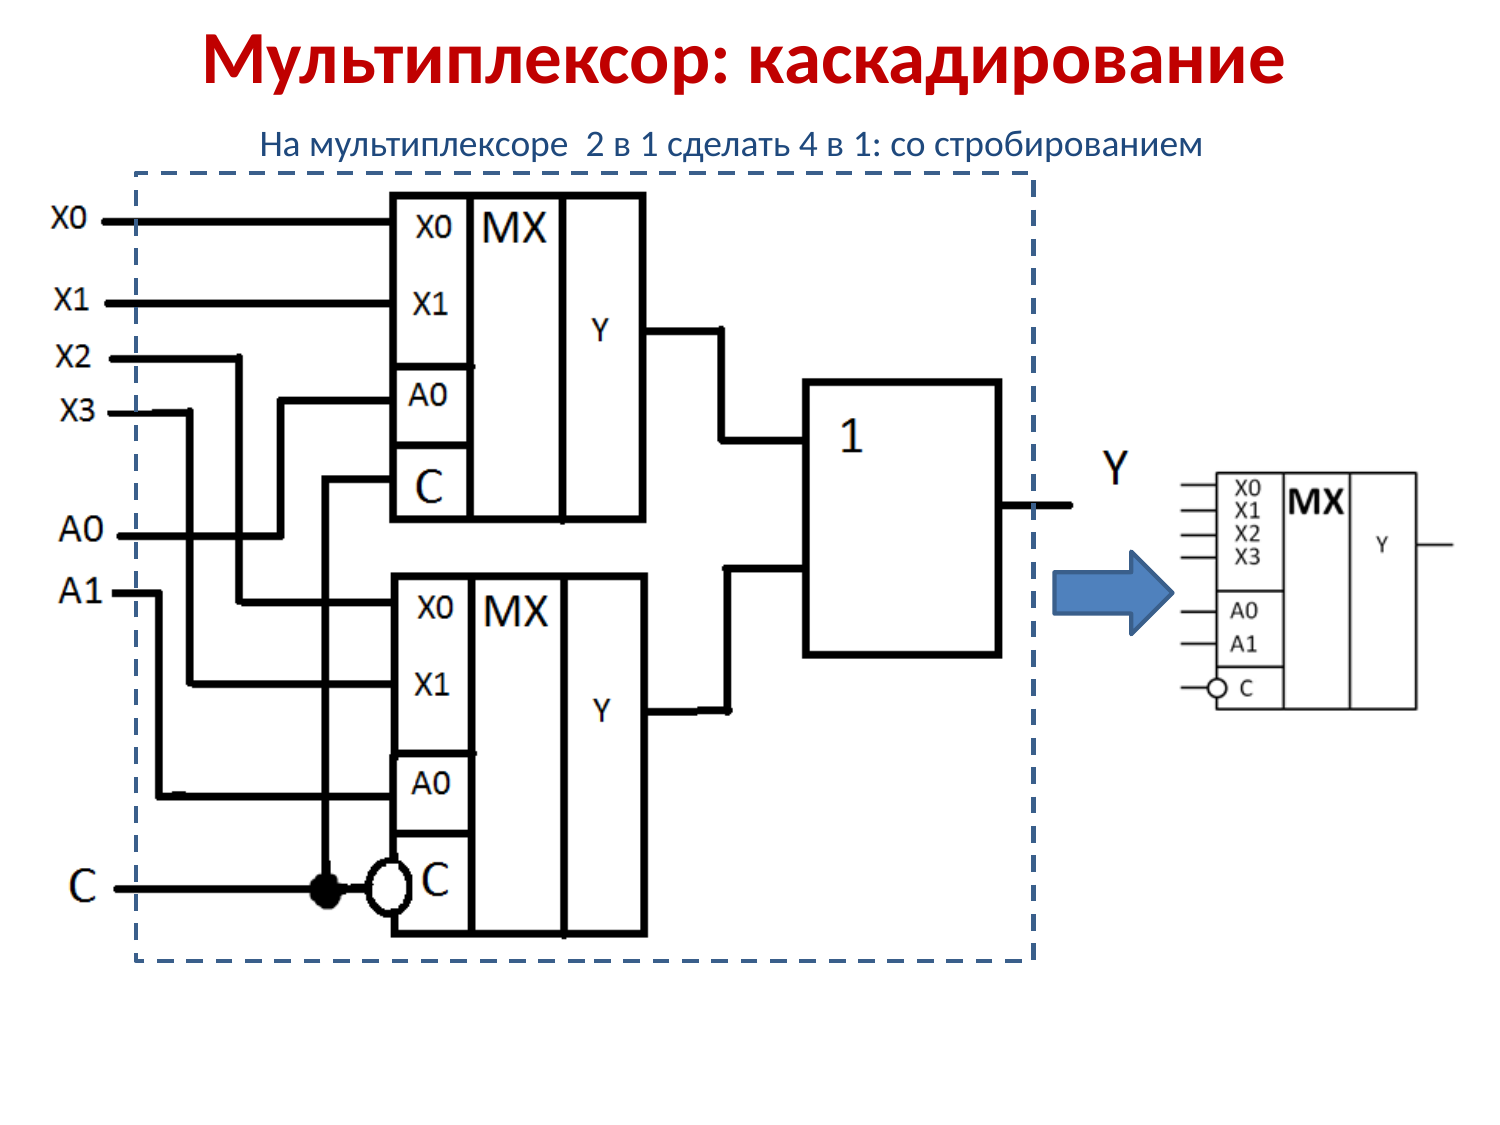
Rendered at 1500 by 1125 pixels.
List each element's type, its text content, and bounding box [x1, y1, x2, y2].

picture [1172, 461, 1467, 725]
title Мультиплексор: каскадирование [17, 5, 1471, 102]
text_box На мультиплексоре 2 в 1 сделать 4 в 1: со стробированием [0, 112, 1482, 172]
picture [29, 172, 1153, 962]
text_box [1157, 574, 1167, 612]
